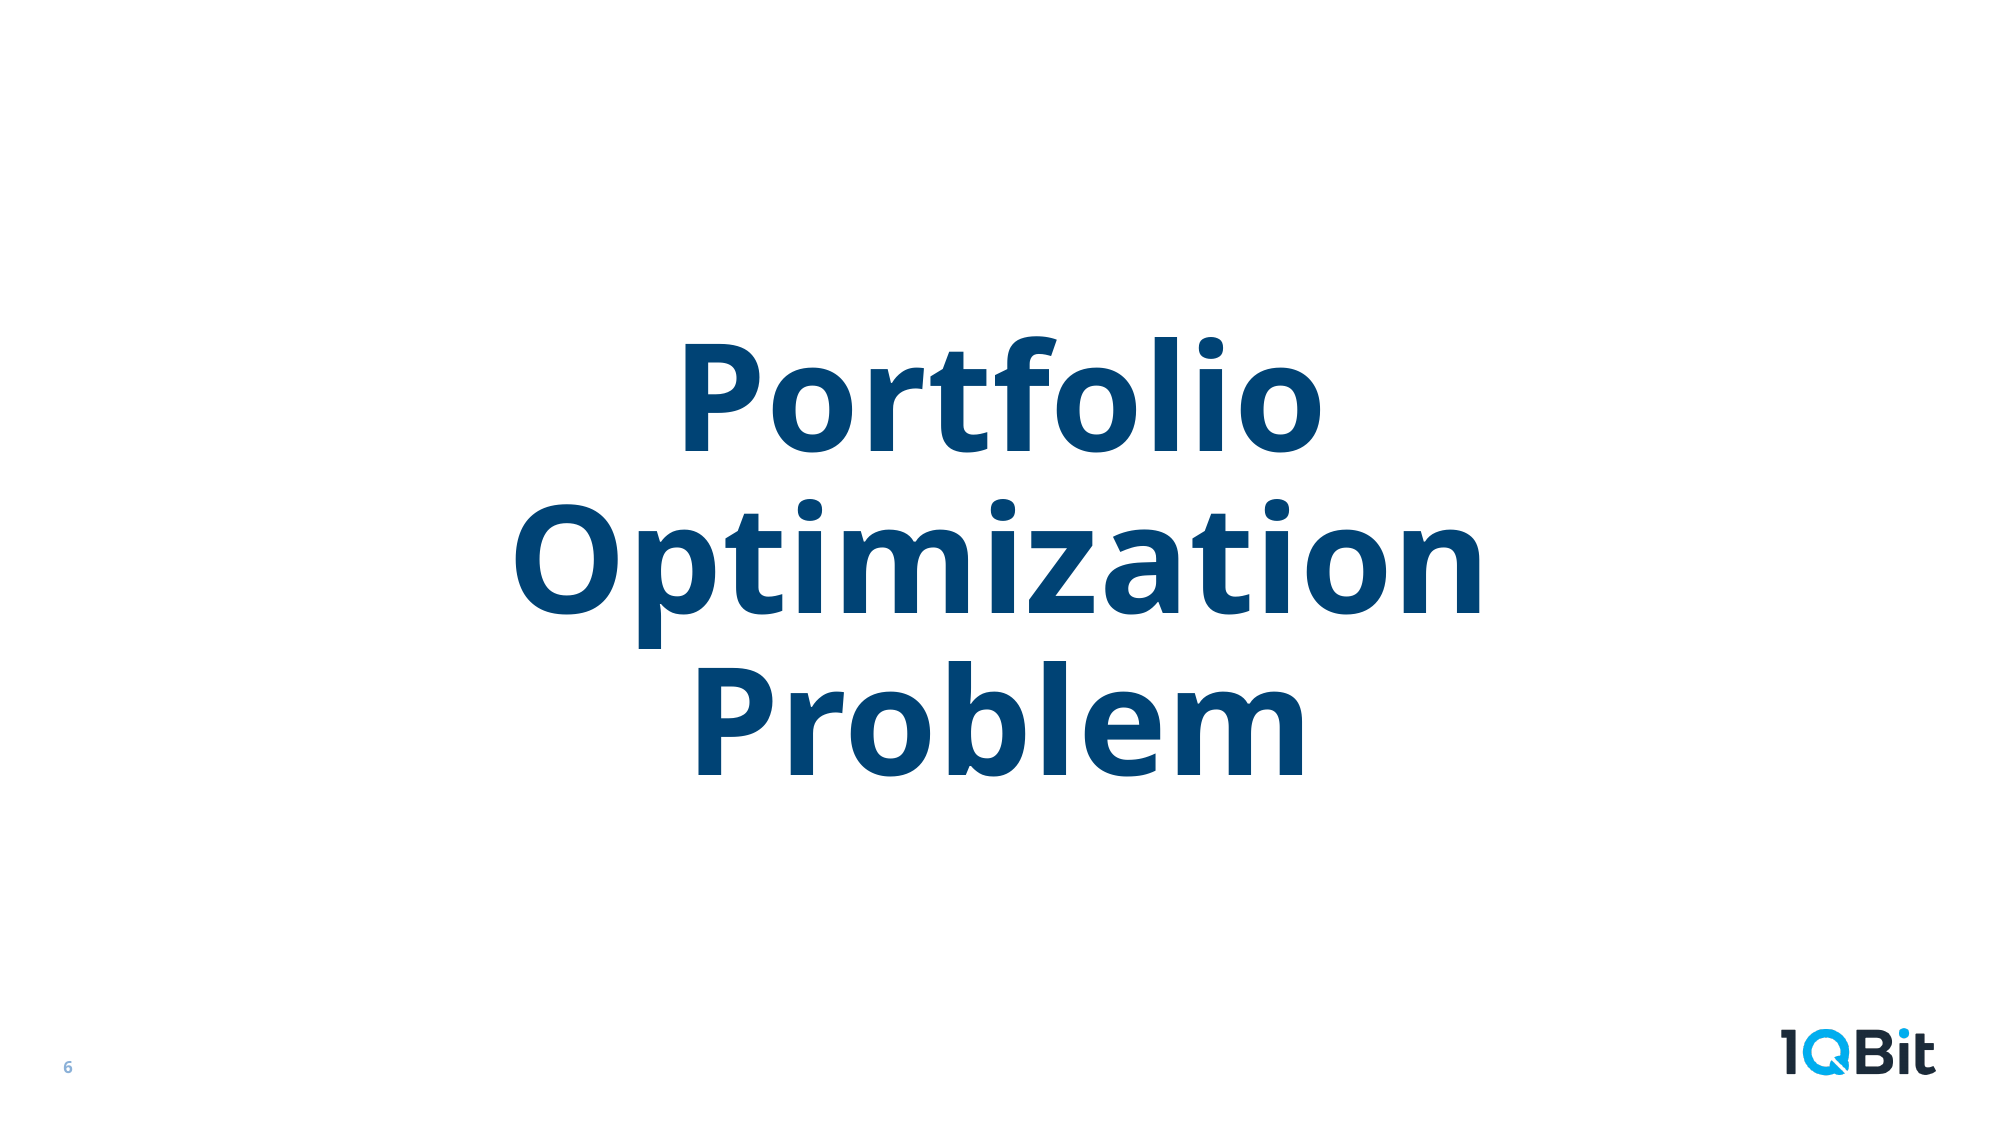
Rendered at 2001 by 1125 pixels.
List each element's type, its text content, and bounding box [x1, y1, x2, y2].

list Portfolio Optimization Problem [303, 314, 1697, 811]
slide_number 6 [48, 1047, 122, 1090]
